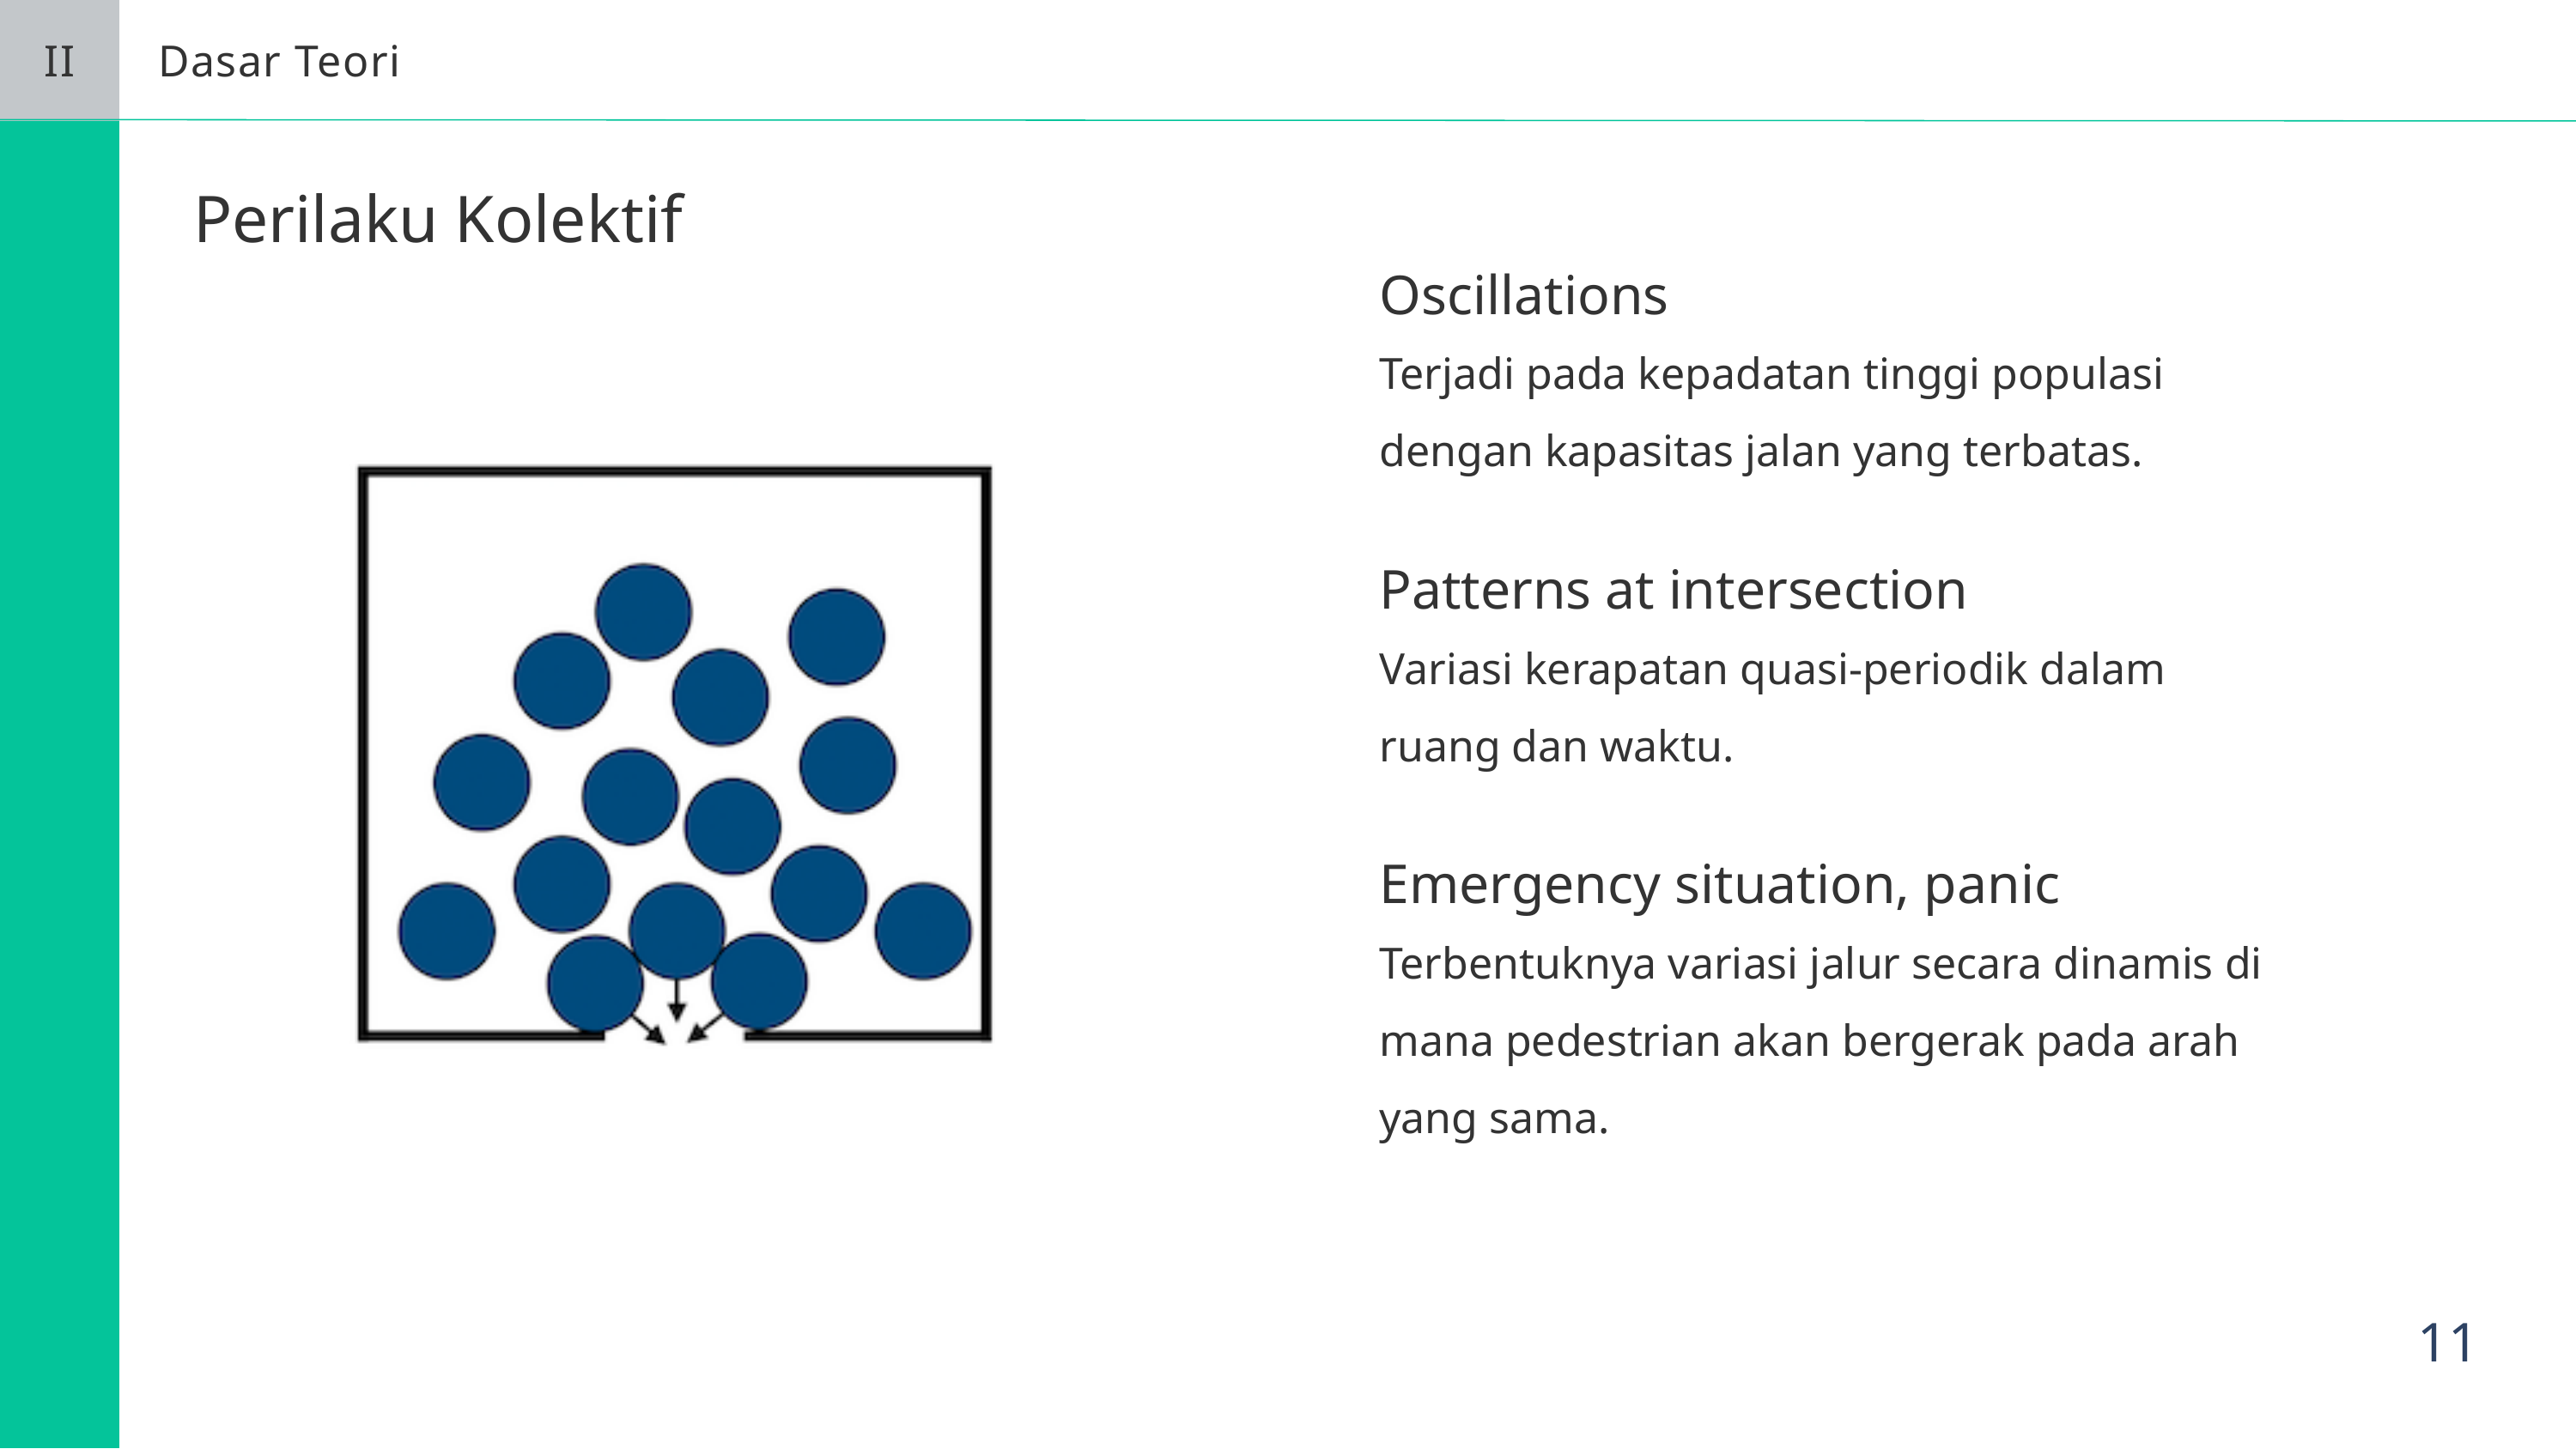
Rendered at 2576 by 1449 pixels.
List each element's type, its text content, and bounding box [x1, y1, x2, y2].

text_box Terjadi pada kepadatan tinggi populasi dengan kapasitas jalan yang terbatas. [1379, 320, 2326, 476]
text_box Oscillations [1379, 239, 2136, 320]
text_box Patterns at intersection [1379, 534, 2136, 615]
text_box Emergency situation, panic [1379, 828, 2136, 910]
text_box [0, 120, 120, 1449]
text_box 11 [2383, 1286, 2480, 1373]
text_box Terbentuknya variasi jalur secara dinamis di mana pedestrian akan bergerak pada arah yang sama. [1379, 910, 2326, 1143]
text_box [0, 0, 120, 120]
text_box Dasar Teori [158, 33, 1650, 86]
text_box Perilaku Kolektif [193, 177, 823, 256]
text_box Variasi kerapatan quasi-periodik dalam ruang dan waktu. [1379, 615, 2227, 771]
picture [349, 460, 998, 1050]
